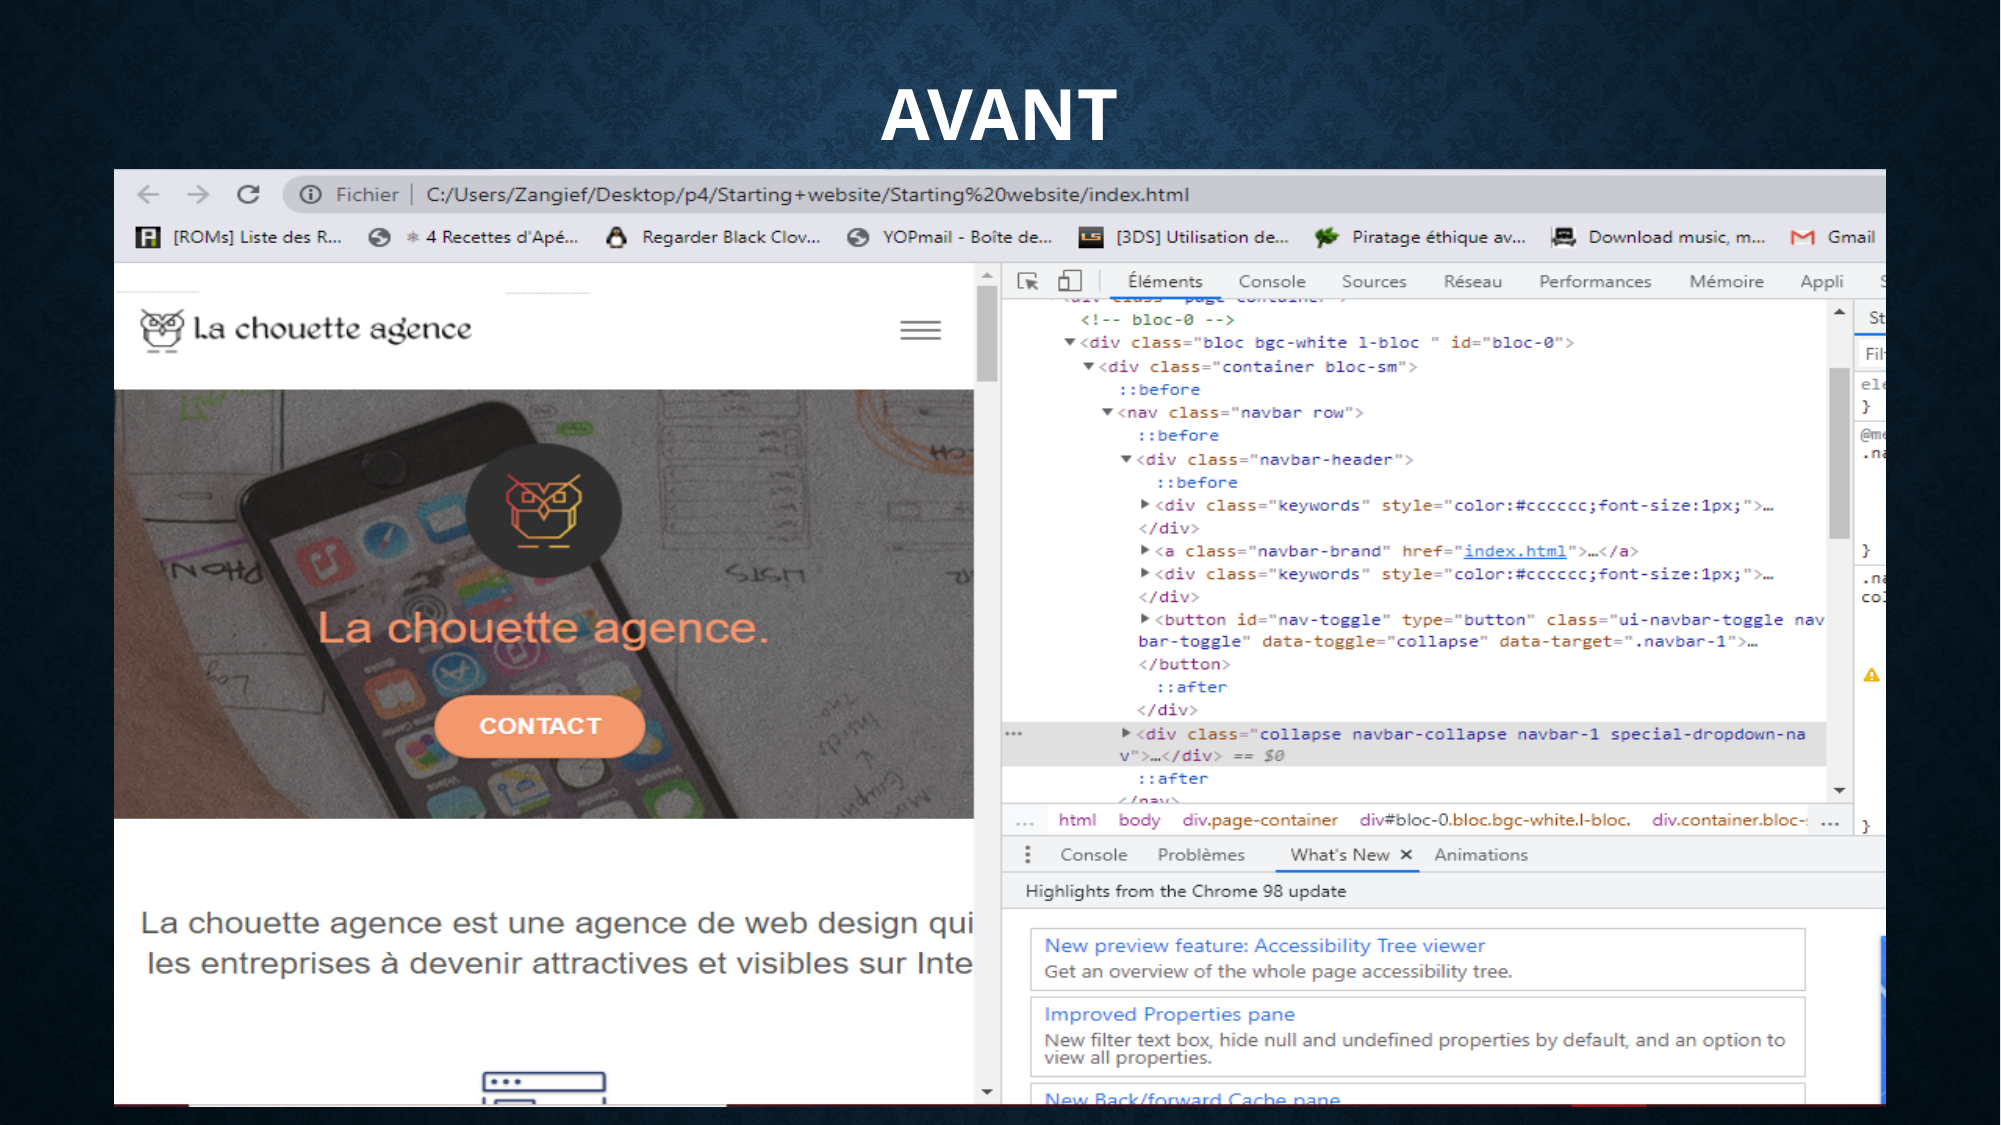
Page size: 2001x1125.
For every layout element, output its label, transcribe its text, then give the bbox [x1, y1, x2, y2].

picture [114, 168, 1886, 1108]
title Avant [150, 17, 1850, 168]
